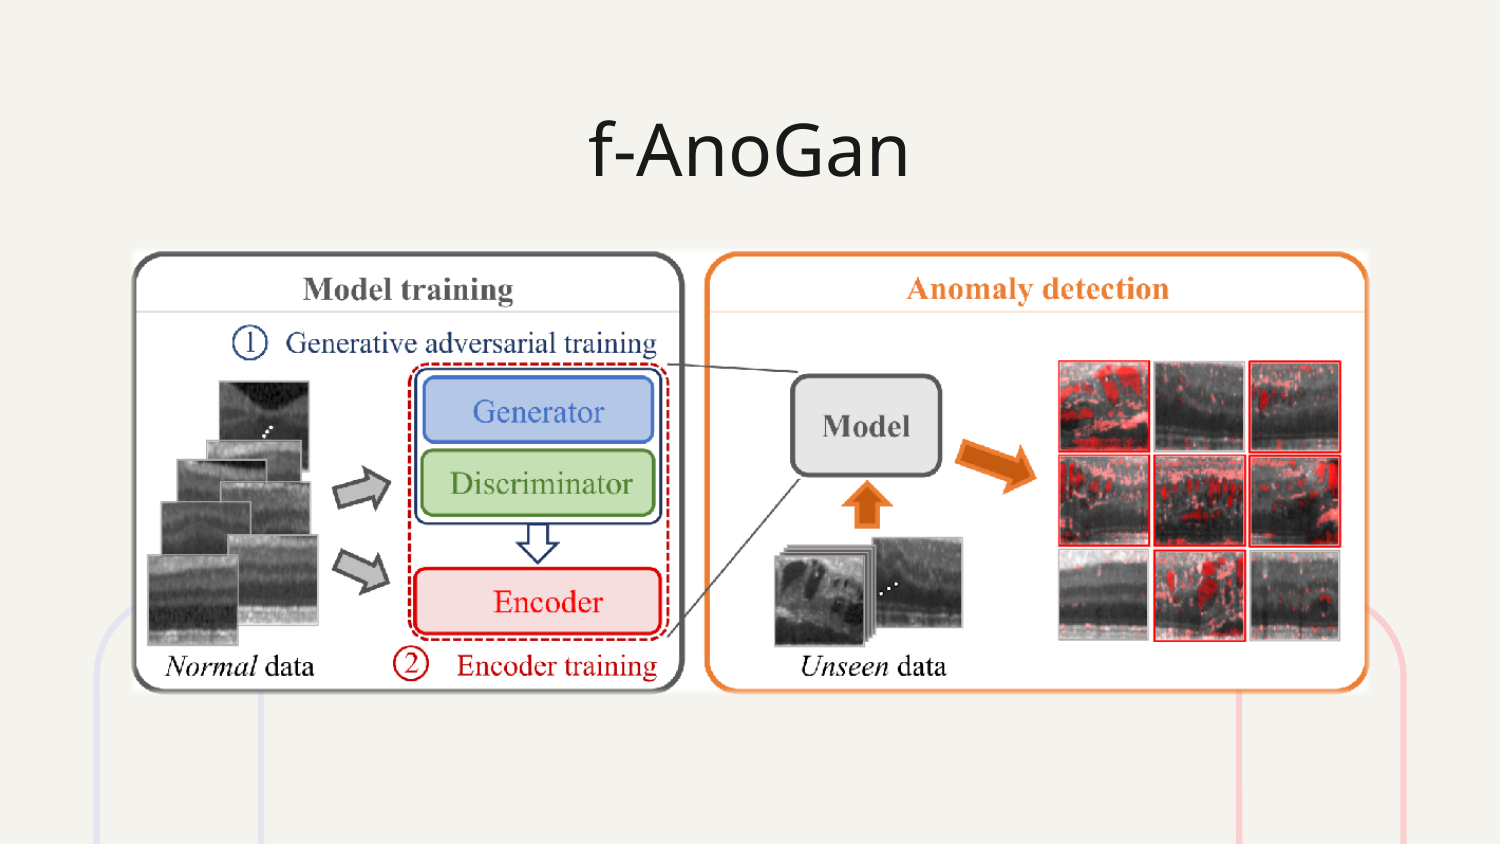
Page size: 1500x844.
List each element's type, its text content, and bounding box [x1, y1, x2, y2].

title f-AnoGan [118, 88, 1382, 183]
picture [128, 245, 1372, 696]
